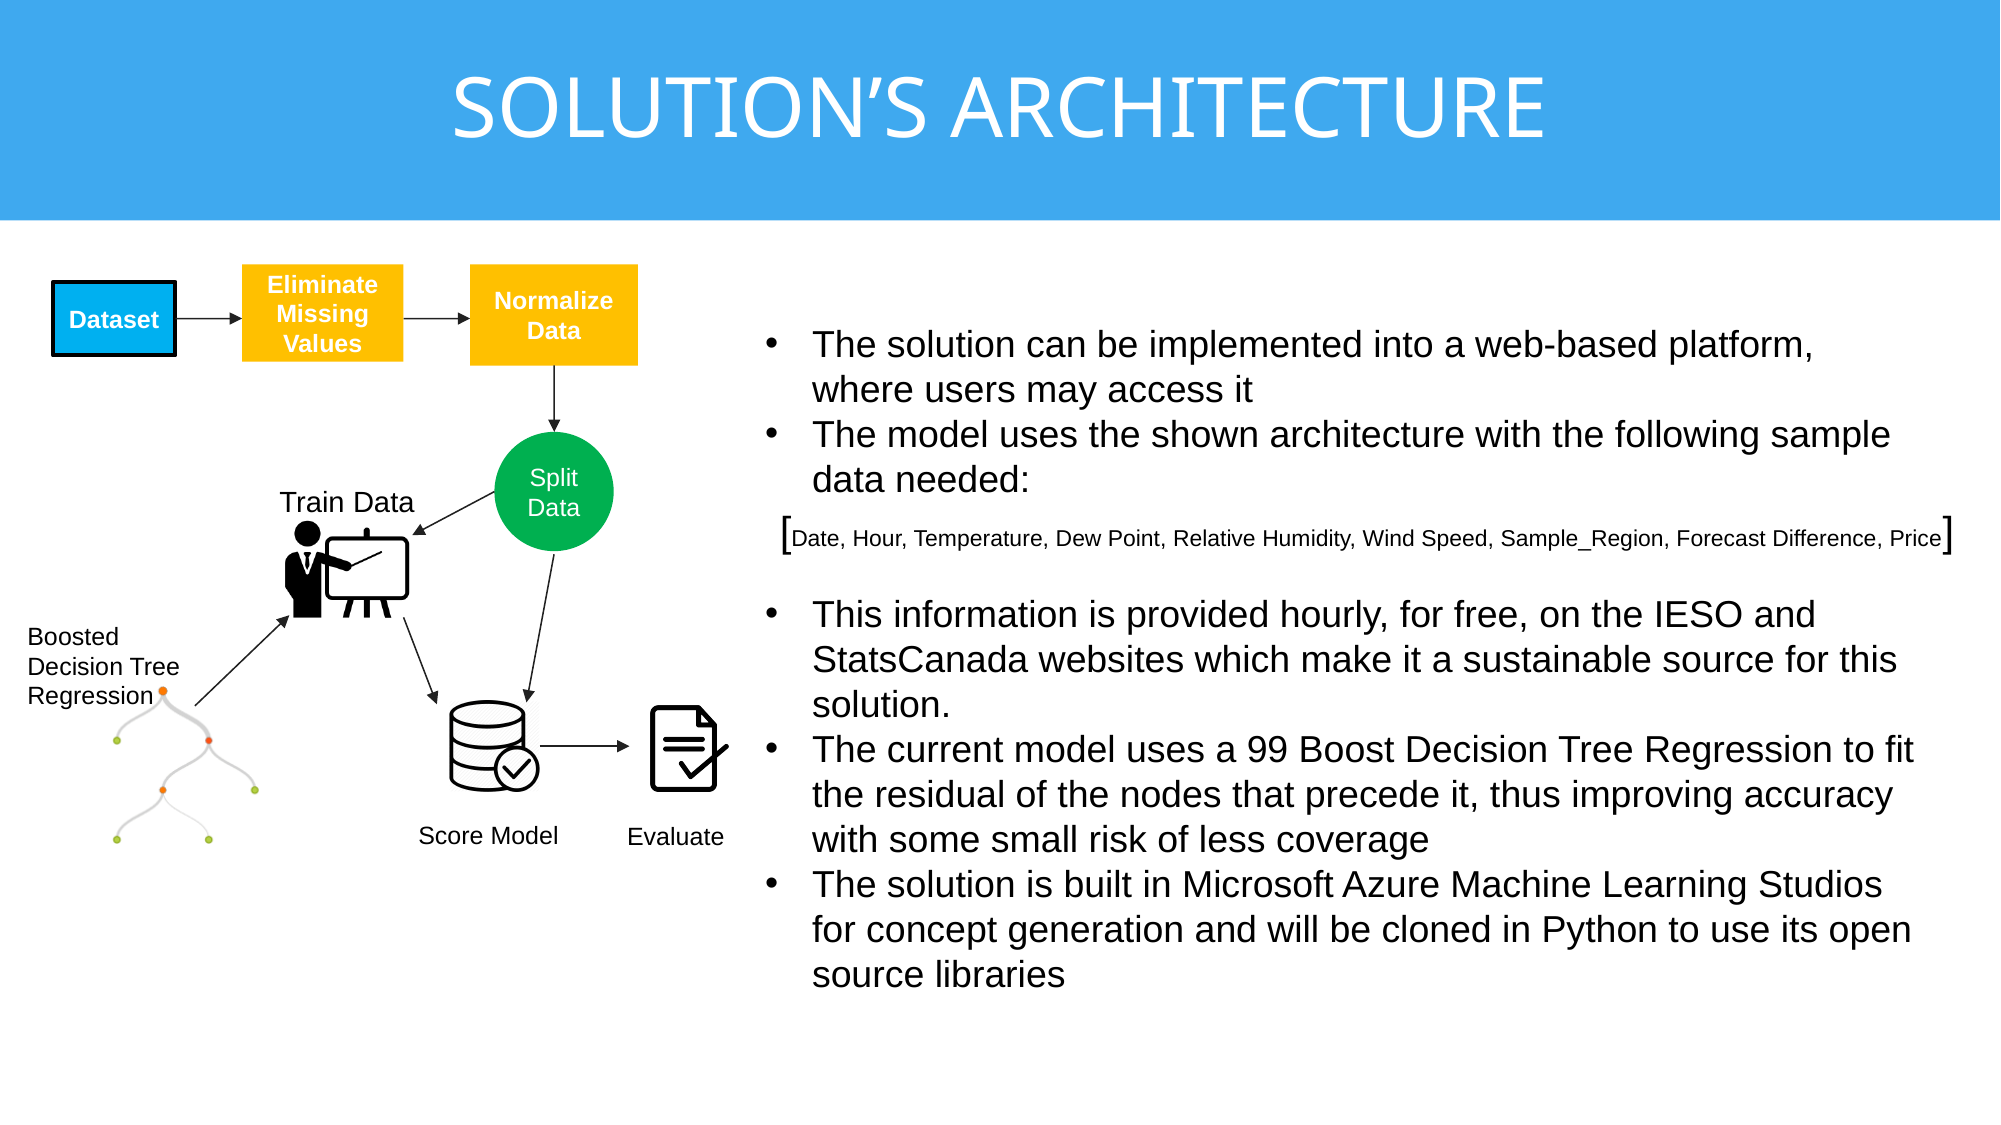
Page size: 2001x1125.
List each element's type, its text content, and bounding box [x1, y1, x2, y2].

text_box Train Data [264, 476, 437, 526]
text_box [194, 614, 290, 707]
picture [448, 700, 540, 792]
text_box Evaluate [612, 813, 741, 858]
text_box Score Model [403, 812, 583, 858]
text_box [Date, Hour, Temperature, Dew Point, Relative Humidity, Wind Speed, Sample_Region, Forecast Difference, Price] [764, 496, 1979, 562]
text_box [526, 554, 555, 703]
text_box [403, 617, 438, 705]
text_box Normalize Data [468, 262, 640, 368]
picture [650, 705, 729, 792]
picture [71, 681, 282, 854]
text_box Boosted Decision Tree Regression [12, 612, 231, 718]
text_box The solution can be implemented into a web-based platform, where users may access it The model uses the shown architecture with the following sample data needed: This information is provided hourly, for free, on the IESO and StatsCanada websites which make it a sustainable source for this solution. The current model uses a 99 Boost Decision Tree Regression to fit the residual of the nodes that precede it, thus improving accuracy with some small risk of less coverage The solution is built in Microsoft Azure Machine Learning Studios for concept generation and will be cloned in Python to use its open source libraries [750, 312, 1934, 1073]
text_box Eliminate Missing Values [240, 262, 406, 364]
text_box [411, 491, 495, 536]
title SOLUTION’S ARCHITECTURE [0, 0, 2000, 221]
text_box Split Data [492, 429, 616, 554]
text_box Dataset [51, 280, 177, 357]
picture [280, 502, 413, 635]
